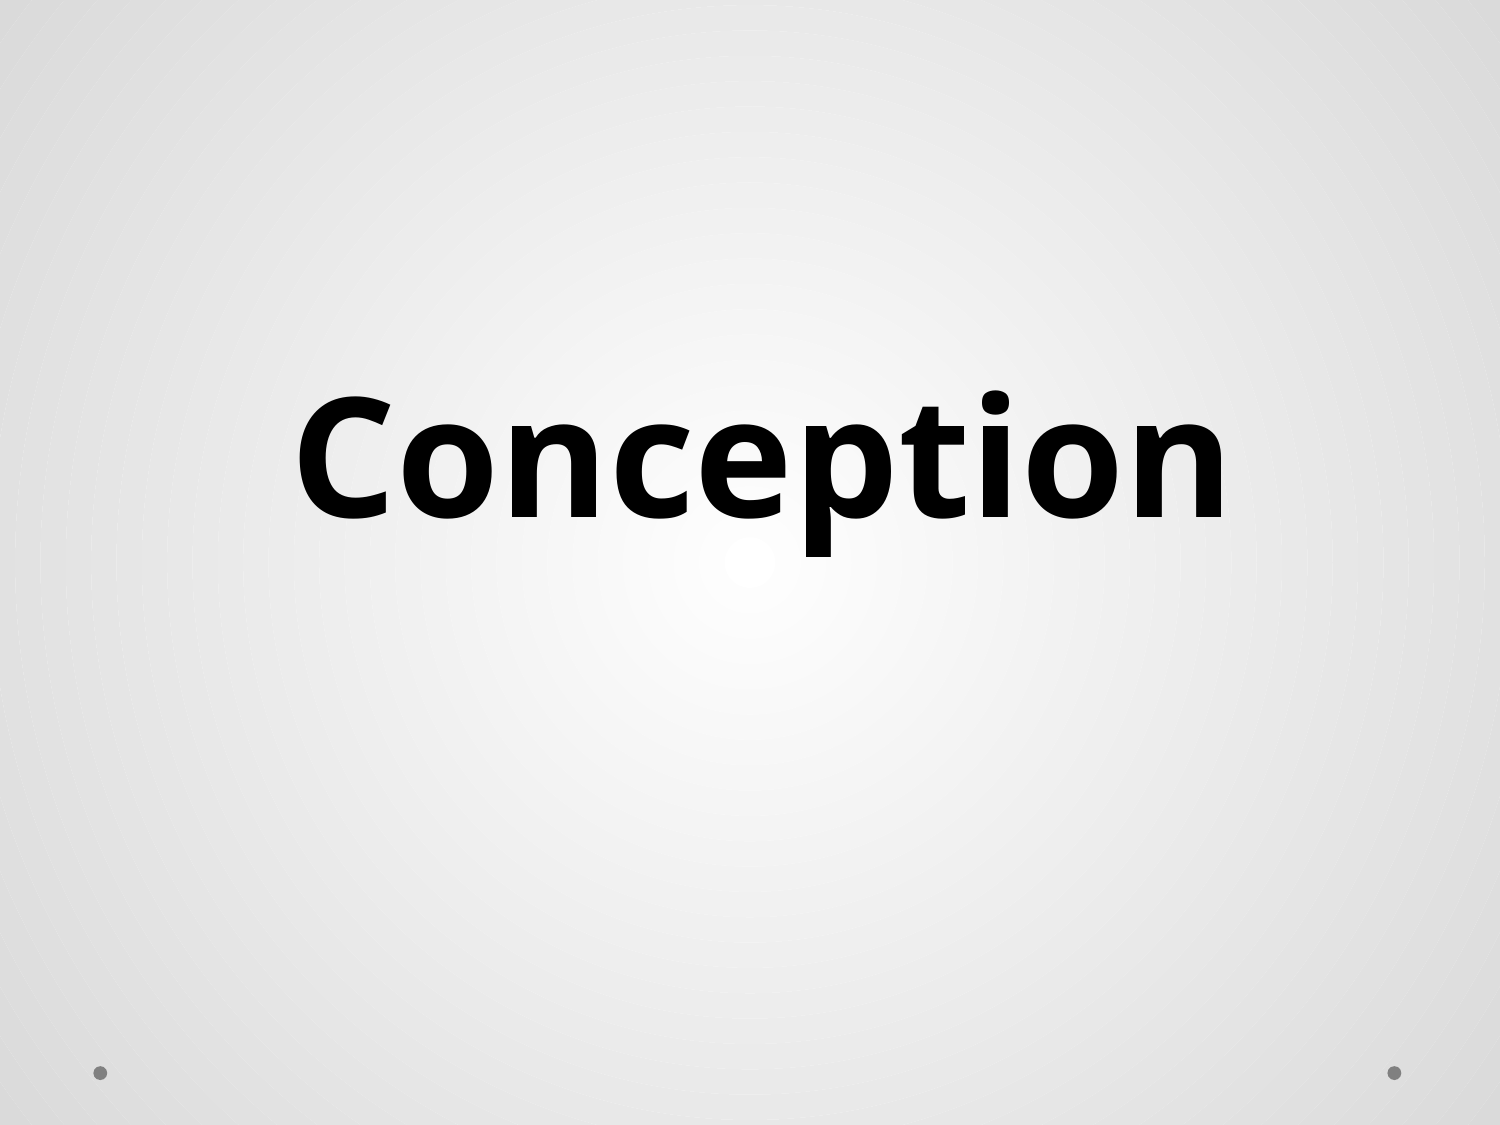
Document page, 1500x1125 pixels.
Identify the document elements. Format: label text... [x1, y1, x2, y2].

title Conception [88, 290, 1437, 558]
